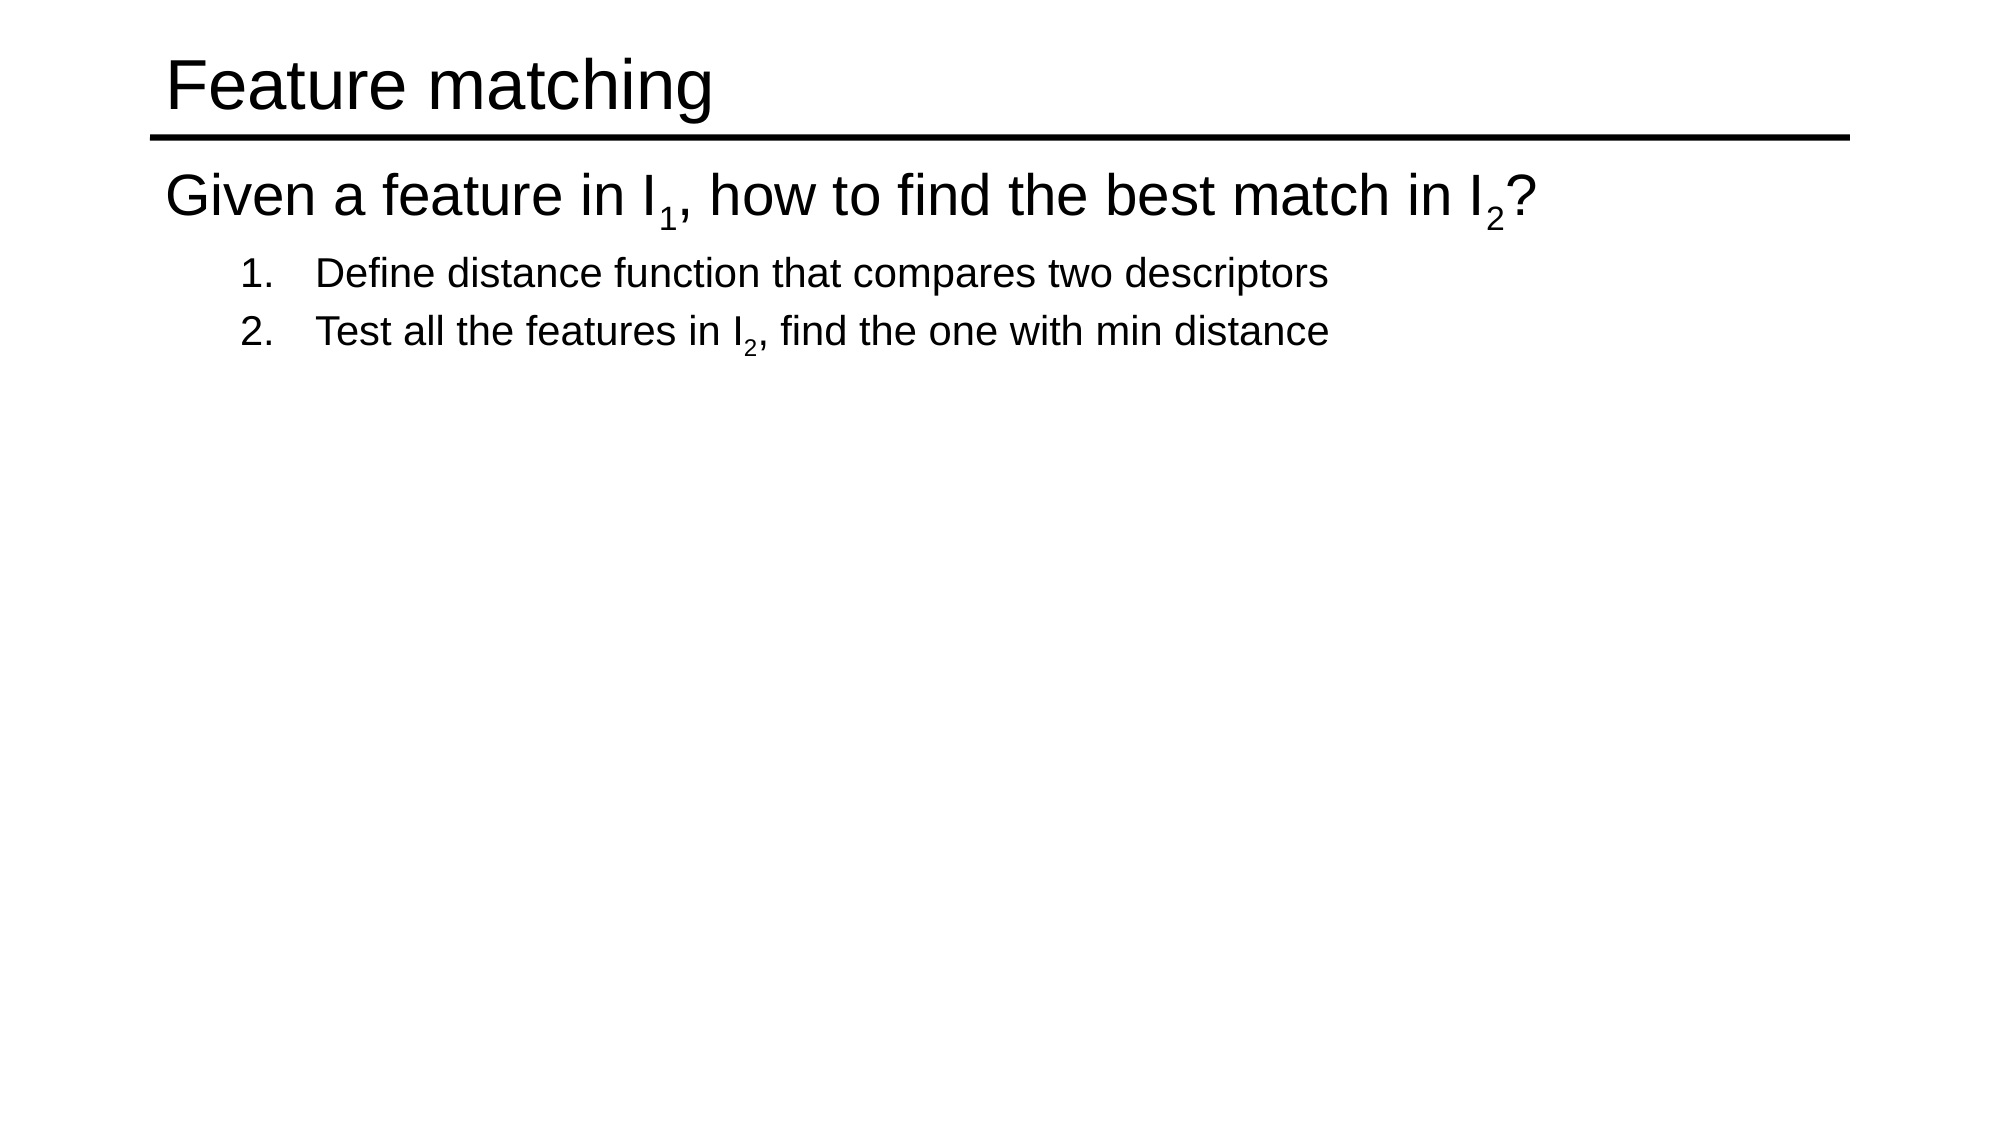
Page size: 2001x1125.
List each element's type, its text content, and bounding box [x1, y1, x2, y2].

title Feature matching [150, 12, 1850, 149]
list Given a feature in I1, how to find the best match in I2? Define distance function that compares two descriptors Test all the features in I2, find the one with min distance [150, 149, 1850, 1013]
